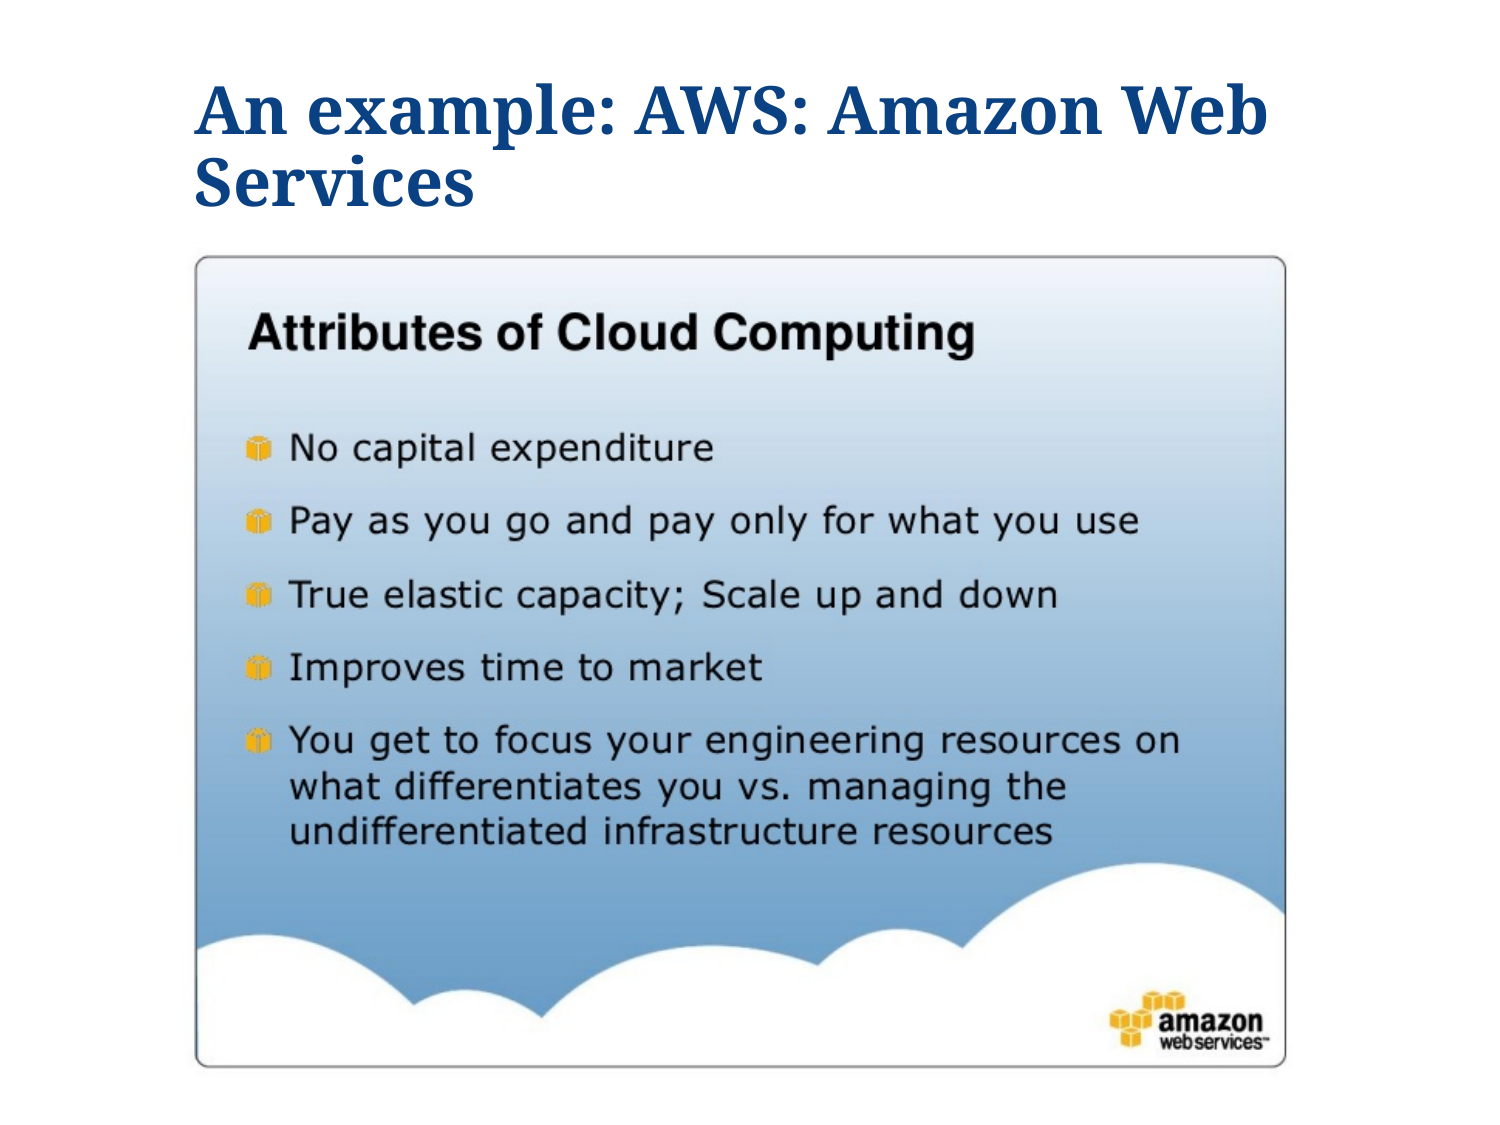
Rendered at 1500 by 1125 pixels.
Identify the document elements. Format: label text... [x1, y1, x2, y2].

title An example: AWS: Amazon Web Services [179, 41, 1455, 229]
picture [179, 240, 1305, 1084]
